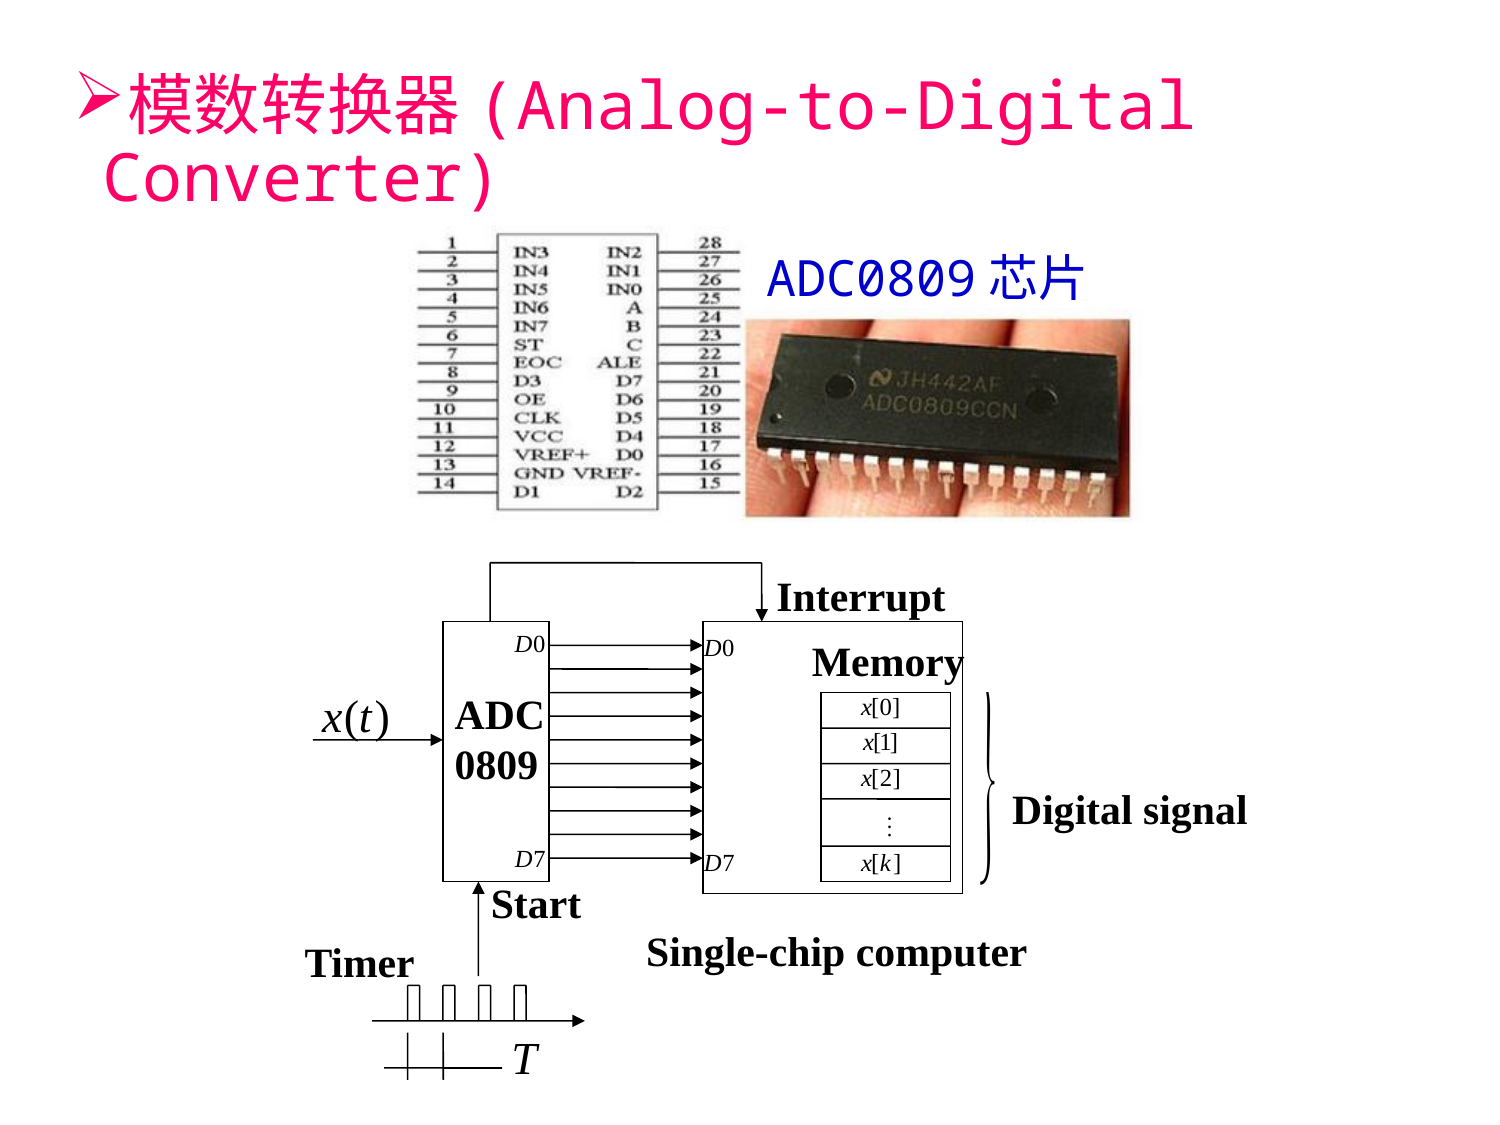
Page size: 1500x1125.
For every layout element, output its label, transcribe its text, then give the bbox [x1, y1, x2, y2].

list 模数转换器(Analog-to-Digital Converter) [58, 64, 1465, 168]
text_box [289, 562, 1263, 1083]
picture [397, 214, 1180, 541]
